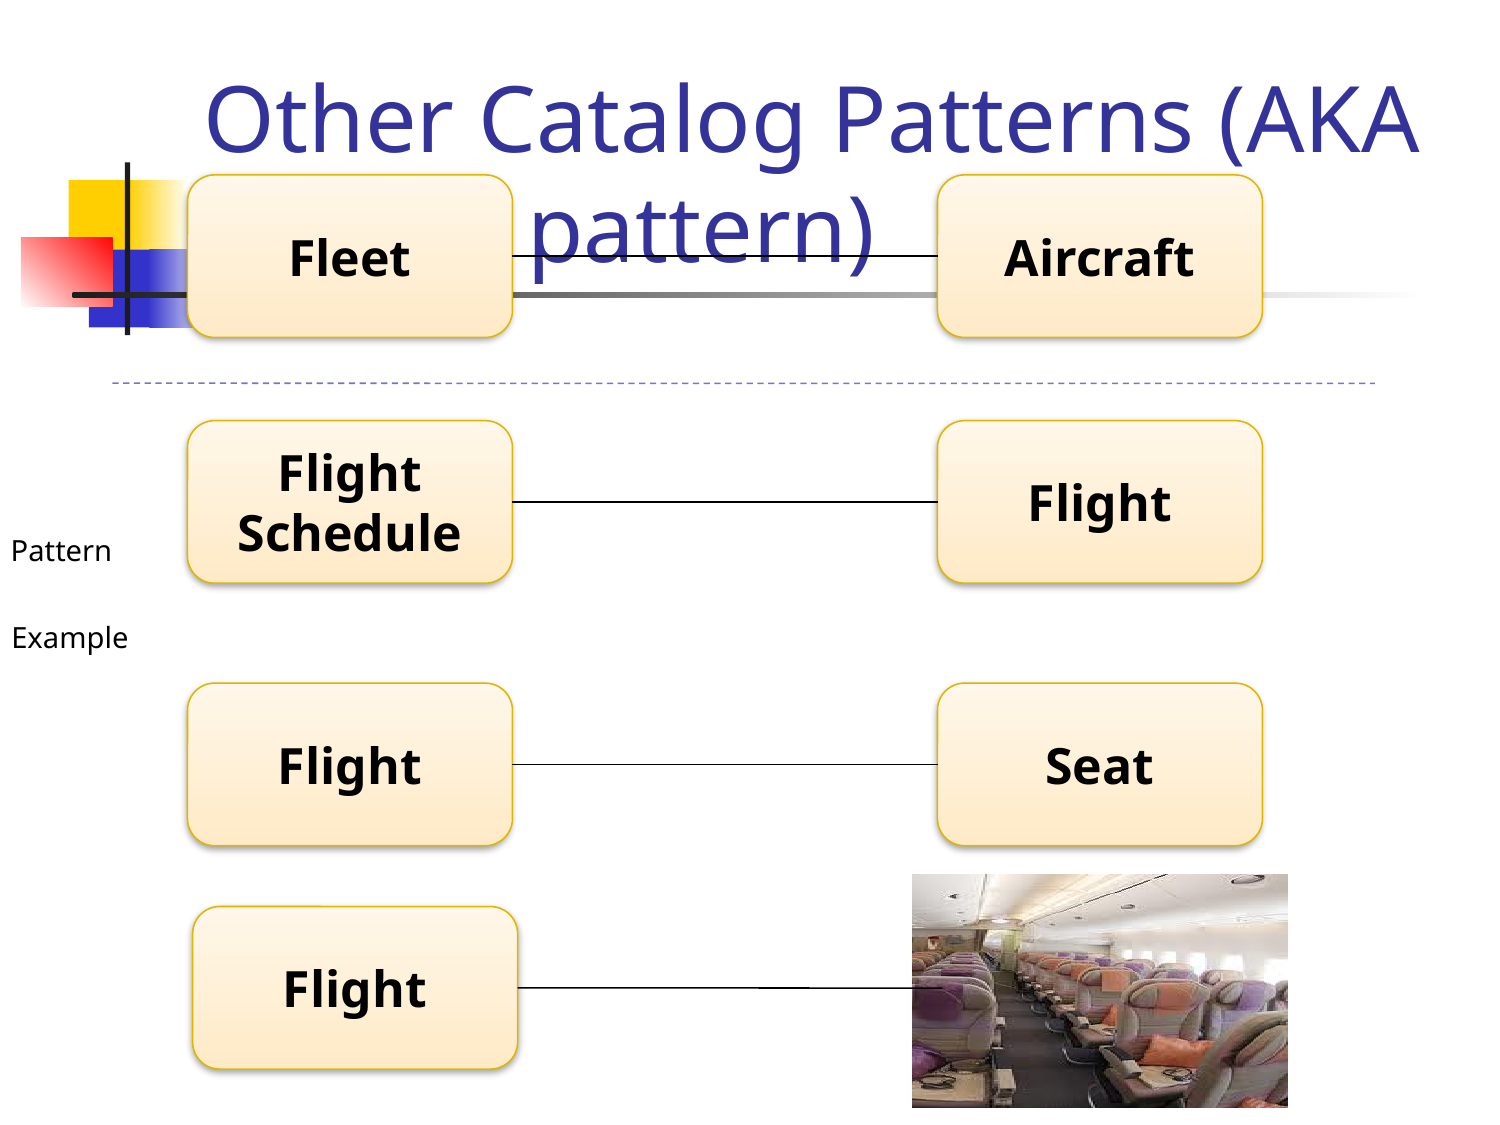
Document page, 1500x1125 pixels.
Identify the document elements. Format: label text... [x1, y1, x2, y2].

text_box Flight Schedule [186, 419, 514, 584]
text_box Fleet [186, 174, 514, 339]
text_box Aircraft [936, 174, 1264, 339]
title Other Catalog Patterns (AKA factory pattern) [188, 101, 1468, 289]
text_box Seat [936, 682, 1264, 847]
text_box Flight [936, 419, 1264, 584]
text_box Example [0, 612, 144, 663]
text_box Flight [186, 682, 514, 847]
text_box Flight [191, 905, 519, 1070]
picture [912, 874, 1288, 1109]
text_box Pattern [0, 524, 128, 575]
